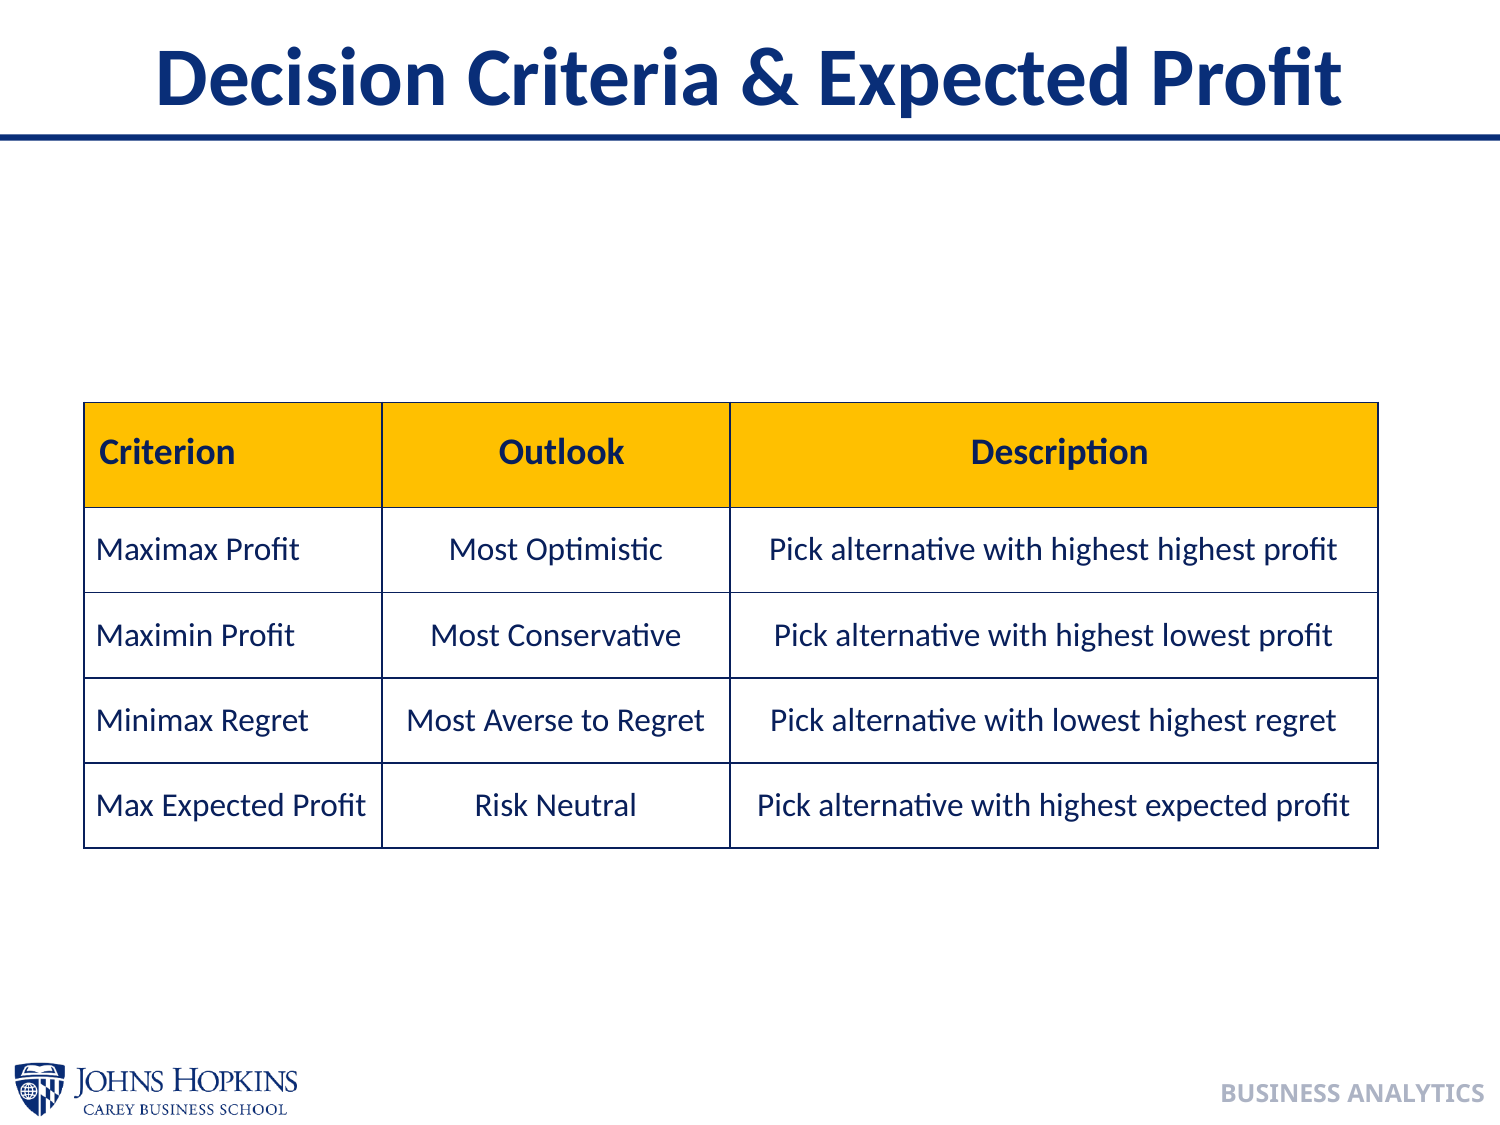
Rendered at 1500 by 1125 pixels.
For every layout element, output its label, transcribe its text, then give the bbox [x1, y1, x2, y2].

title Decision Criteria & Expected Profit [103, 0, 1397, 181]
table_cell Most Optimistic [383, 508, 729, 592]
picture [0, 1008, 350, 1125]
table_cell Pick alternative with highest lowest profit [731, 593, 1377, 677]
table_cell Minimax Regret [85, 679, 381, 762]
table_header Max Expected Profit [85, 764, 381, 847]
table_cell Most Averse to Regret [383, 679, 729, 762]
table_header Risk Neutral [383, 764, 729, 847]
table_header Criterion [85, 403, 381, 507]
table_cell Most Conservative [383, 593, 729, 677]
table_header Description [731, 403, 1377, 507]
table_cell Pick alternative with lowest highest regret [731, 679, 1377, 762]
table_cell Maximin Profit [85, 593, 381, 677]
table_cell Maximax Profit [85, 508, 381, 592]
table_header Pick alternative with highest expected profit [731, 764, 1377, 847]
table_header Outlook [383, 403, 729, 507]
table_cell Pick alternative with highest highest profit [731, 508, 1377, 592]
